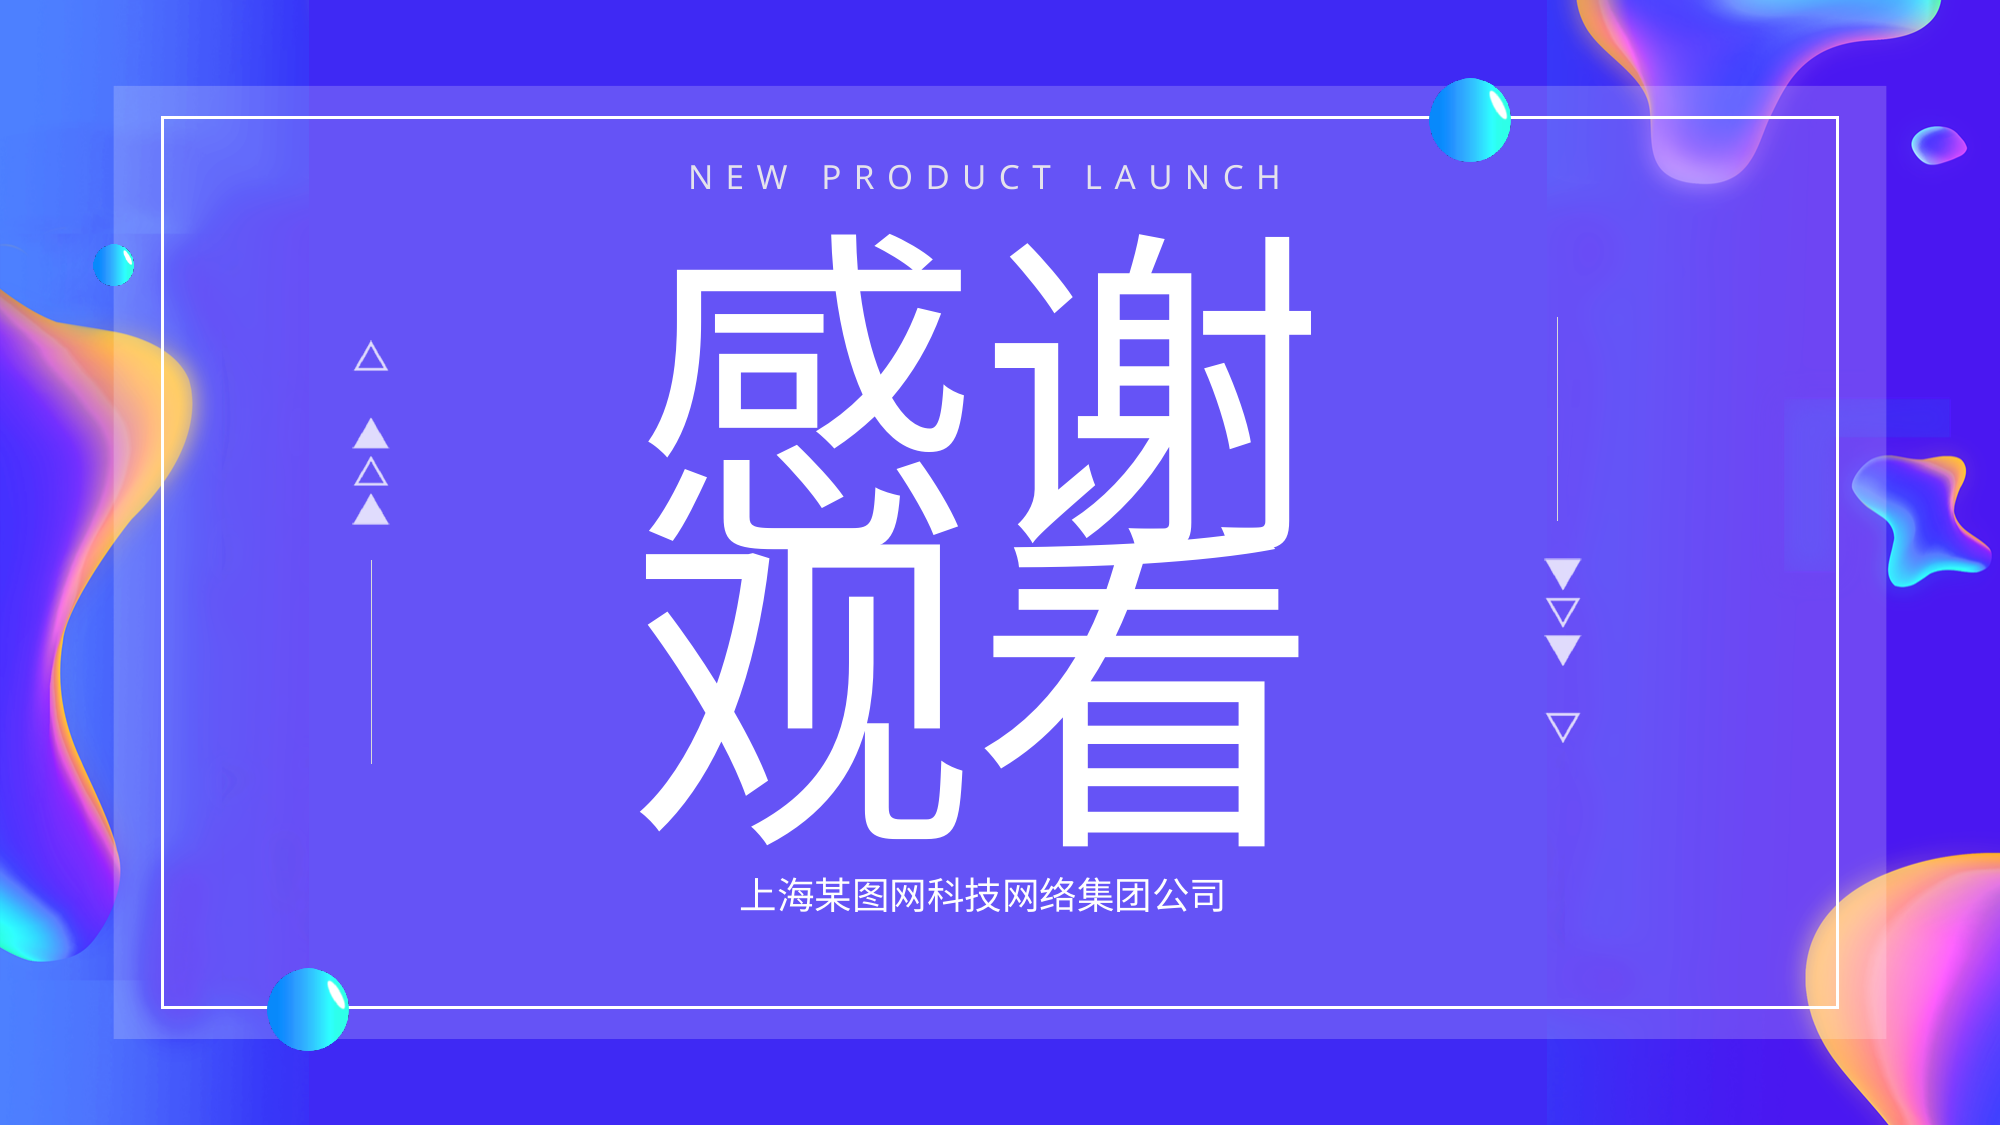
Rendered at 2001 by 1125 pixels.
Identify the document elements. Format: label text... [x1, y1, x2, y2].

text_box NEW PRODUCT LAUNCH [673, 149, 1297, 172]
picture [0, 0, 2000, 1125]
text_box [349, 85, 1887, 1040]
text_box 观看 [613, 465, 1440, 896]
text_box [113, 85, 1429, 1040]
text_box [161, 117, 1838, 1008]
text_box 感谢 [619, 172, 1400, 603]
